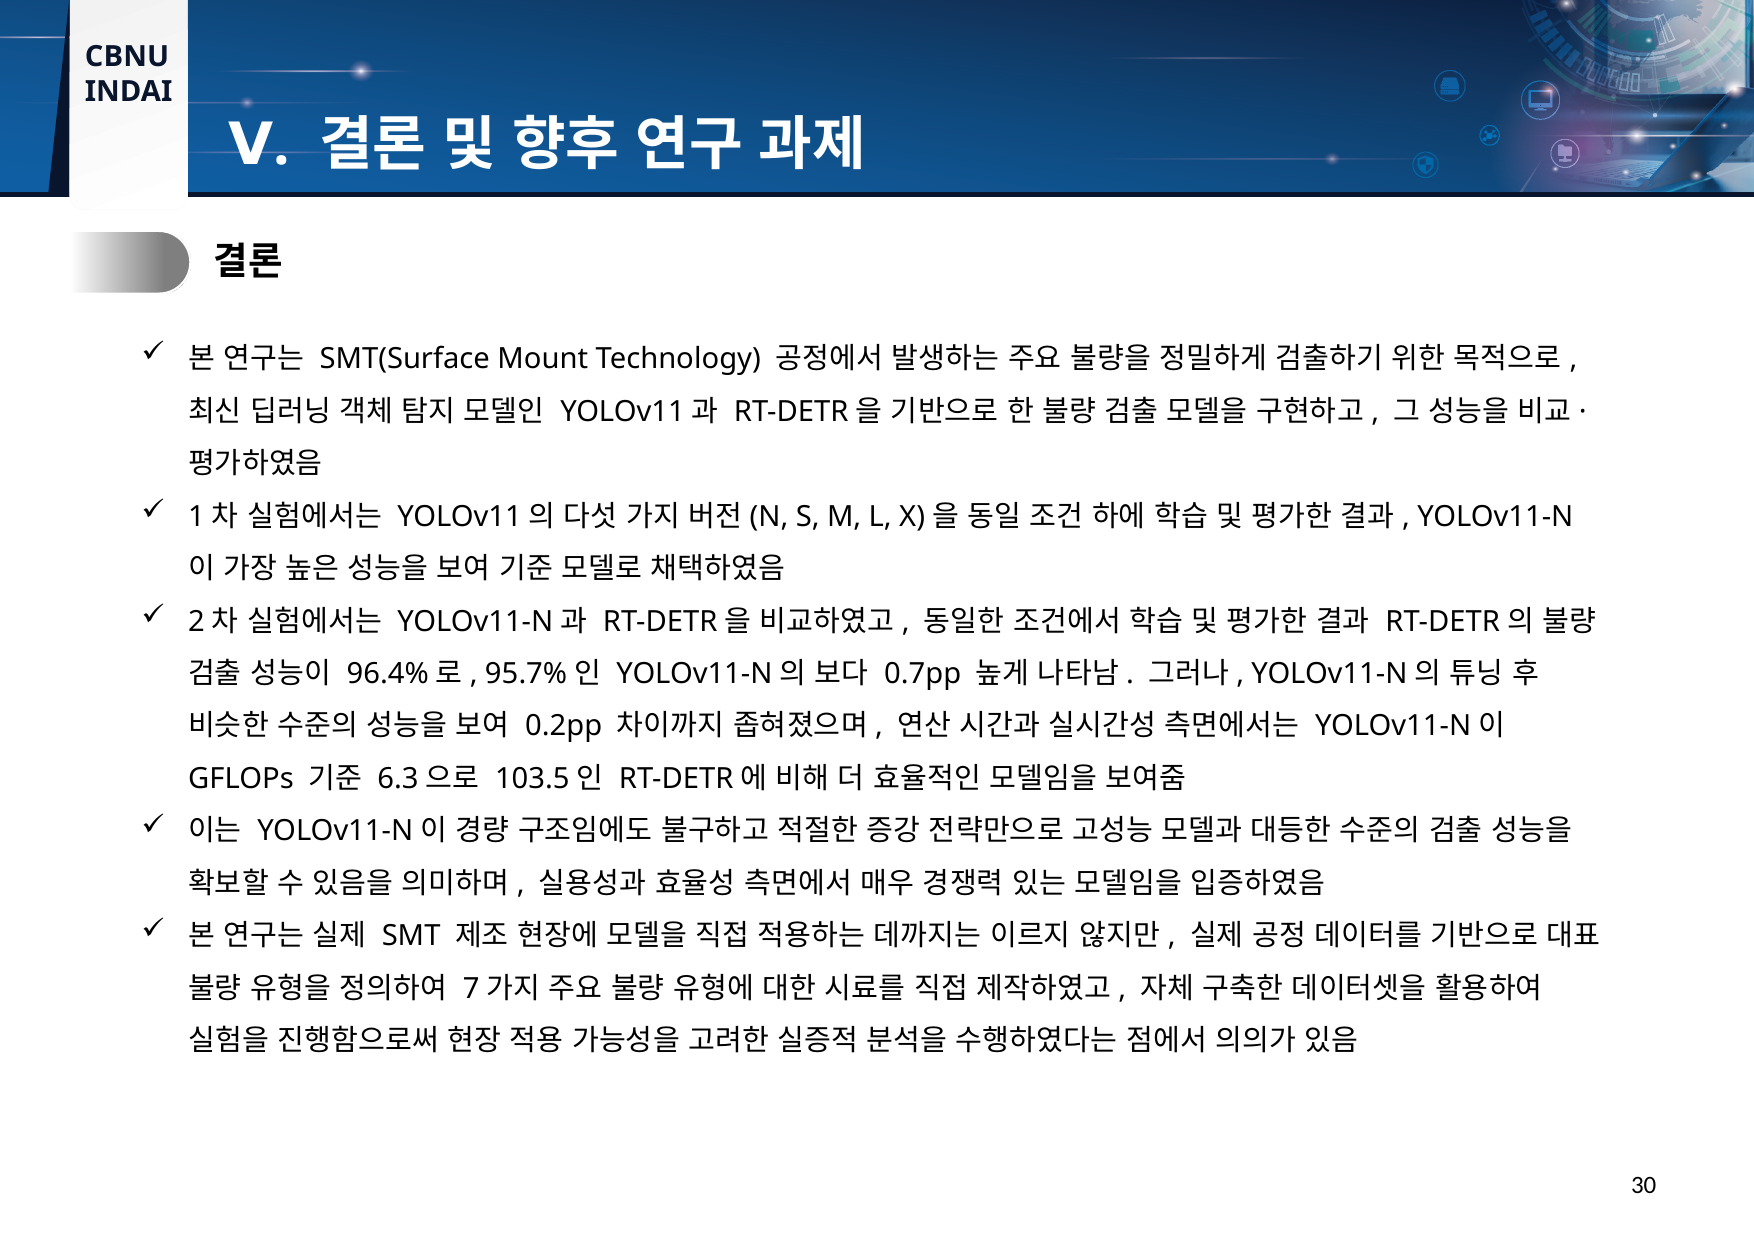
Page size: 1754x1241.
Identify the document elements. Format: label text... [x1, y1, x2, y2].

text_box Ⅴ. 결론 및 향후 연구 과제 [213, 98, 1522, 184]
text_box 30 [1616, 1160, 1752, 1206]
picture [188, 0, 1754, 192]
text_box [70, 230, 1109, 294]
text_box 본 연구는 SMT(Surface Mount Technology) 공정에서 발생하는 주요 불량을 정밀하게 검출하기 위한 목적으로, 최신 딥러닝 객체 탐지 모델인 YOLOv11과 RT-DETR을 기반으로 한 불량 검출 모델을 구현하고, 그 성능을 비교·평가하였음 1차 실험에서는 YOLOv11의 다섯 가지 버전(N, S, M, L, X)을 동일 조건 하에 학습 및 평가한 결과, YOLOv11-N이 가장 높은 성능을 보여 기준 모델로 채택하였음 2차 실험에서는 YOLOv11-N과 RT-DETR을 비교하였고, 동일한 조건에서 학습 및 평가한 결과 RT-DETR의 불량 검출 성능이 96.4%로, 95.7%인 YOLOv11-N의 보다 0.7pp 높게 나타남. 그러나, YOLOv11-N의 튜닝 후 비슷한 수준의 성능을 보여 0.2pp 차이까지 좁혀졌으며, 연산 시간과 실시간성 측면에서는 YOLOv11-N이 GFLOPs 기준 6.3으로 103.5인 RT-DETR에 비해 더 효율적인 모델임을 보여줌 이는 YOLOv11-N이 경량 구조임에도 불구하고 적절한 증강 전략만으로 고성능 모델과 대등한 수준의 검출 성능을 확보할 수 있음을 의미하며, 실용성과 효율성 측면에서 매우 경쟁력 있는 모델임을 입증하였음 본 연구는 실제 SMT 제조 현장에 모델을 직접 적용하는 데까지는 이르지 않지만, 실제 공정 데이터를 기반으로 대표 불량 유형을 정의하여 7가지 주요 불량 유형에 대한 시료를 직접 제작하였고, 자체 구축한 데이터셋을 활용하여 실험을 진행함으로써 현장 적용 가능성을 고려한 실증적 분석을 수행하였다는 점에서 의의가 있음 [85, 314, 1622, 1064]
picture [0, 0, 69, 192]
